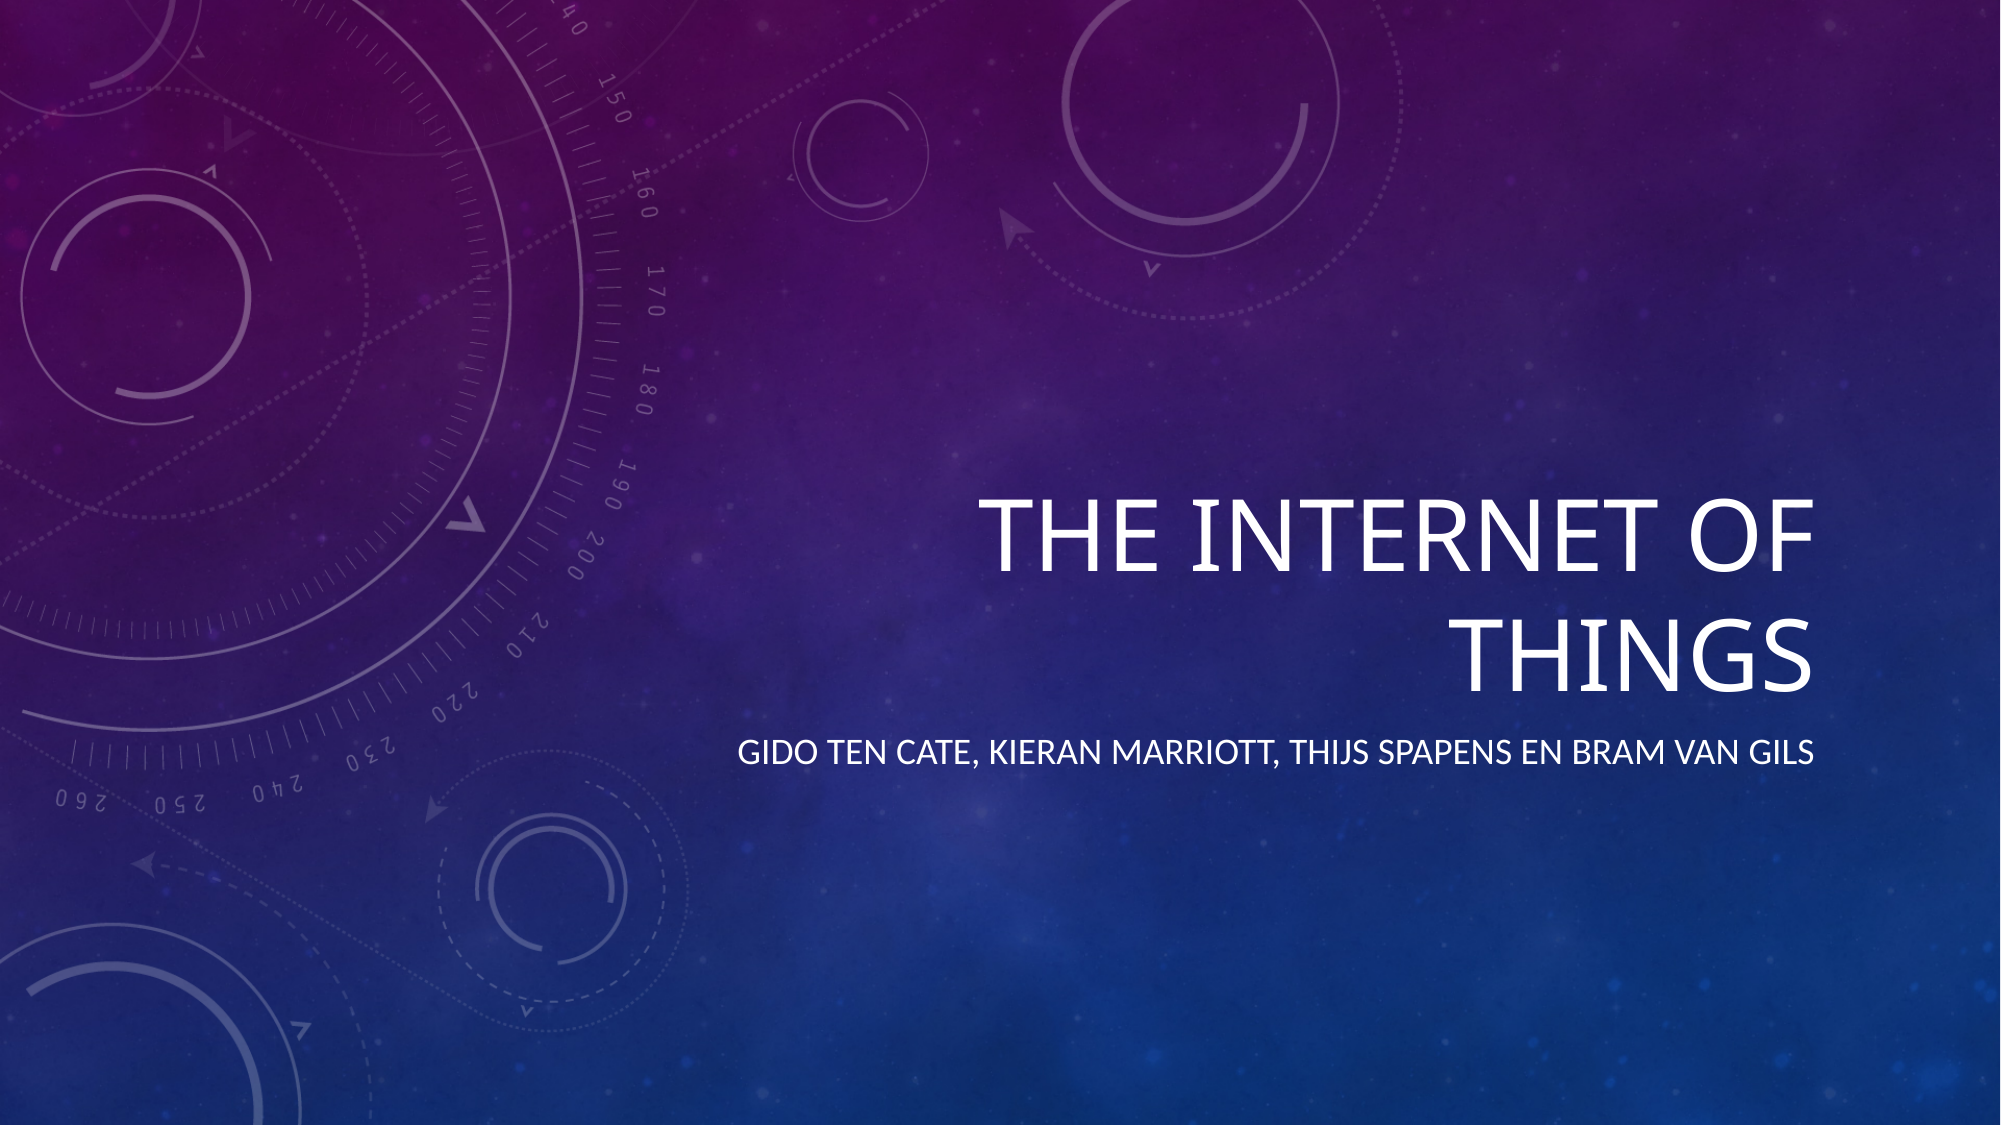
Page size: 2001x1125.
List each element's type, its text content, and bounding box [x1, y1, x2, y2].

subtitle Gido ten Cate, Kieran Marriott, Thijs Spapens en Bram van Gils [650, 719, 1831, 950]
picture [0, 0, 2001, 1125]
title The Internet of Things [650, 322, 1831, 719]
